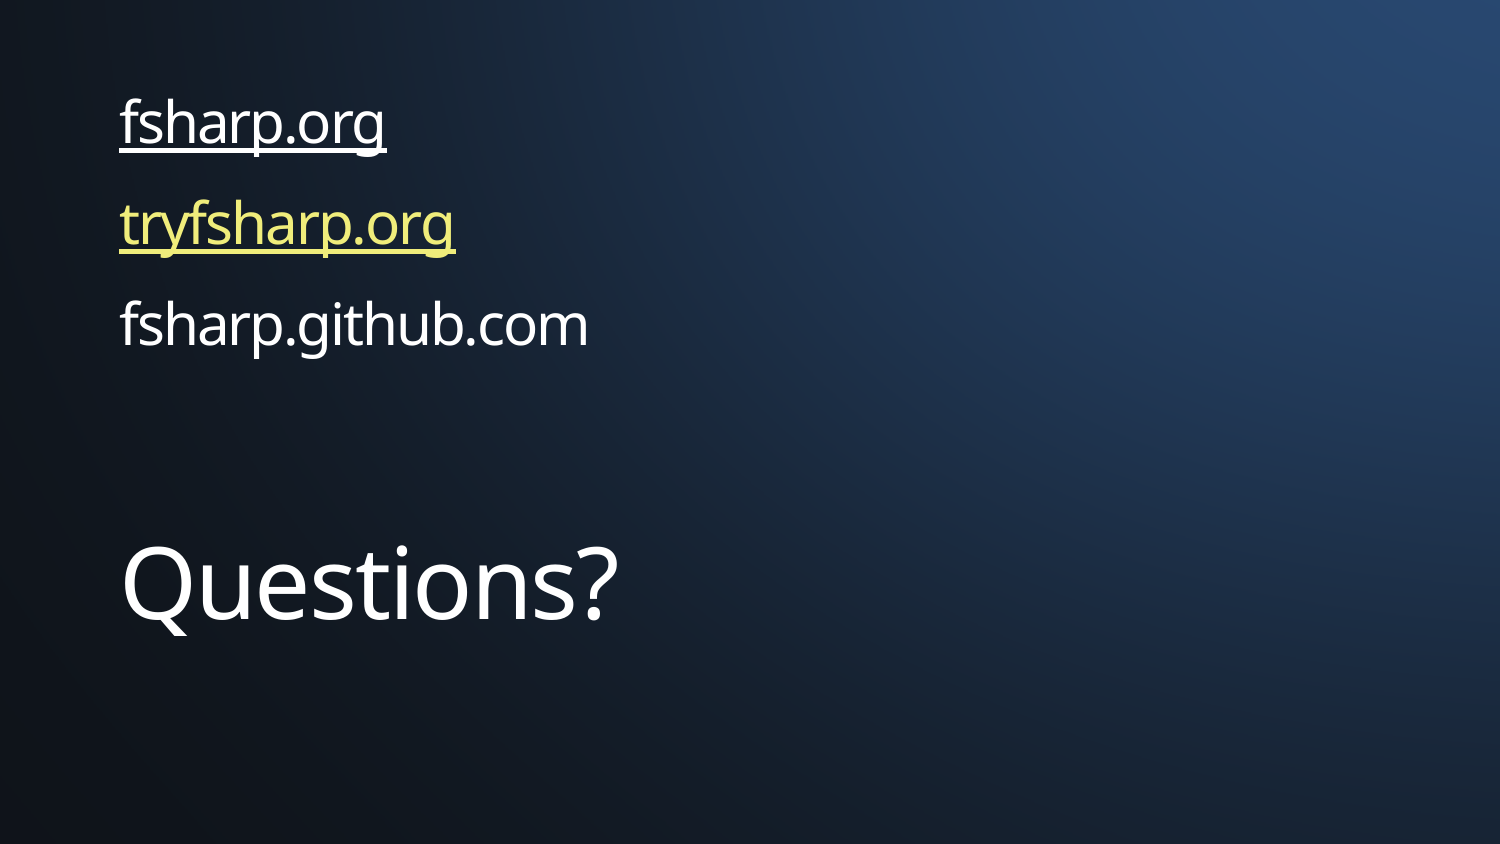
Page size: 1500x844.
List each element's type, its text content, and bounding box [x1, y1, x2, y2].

title fsharp.org tryfsharp.org fsharp.github.com Questions? [119, 178, 1380, 366]
picture [0, 0, 1500, 844]
